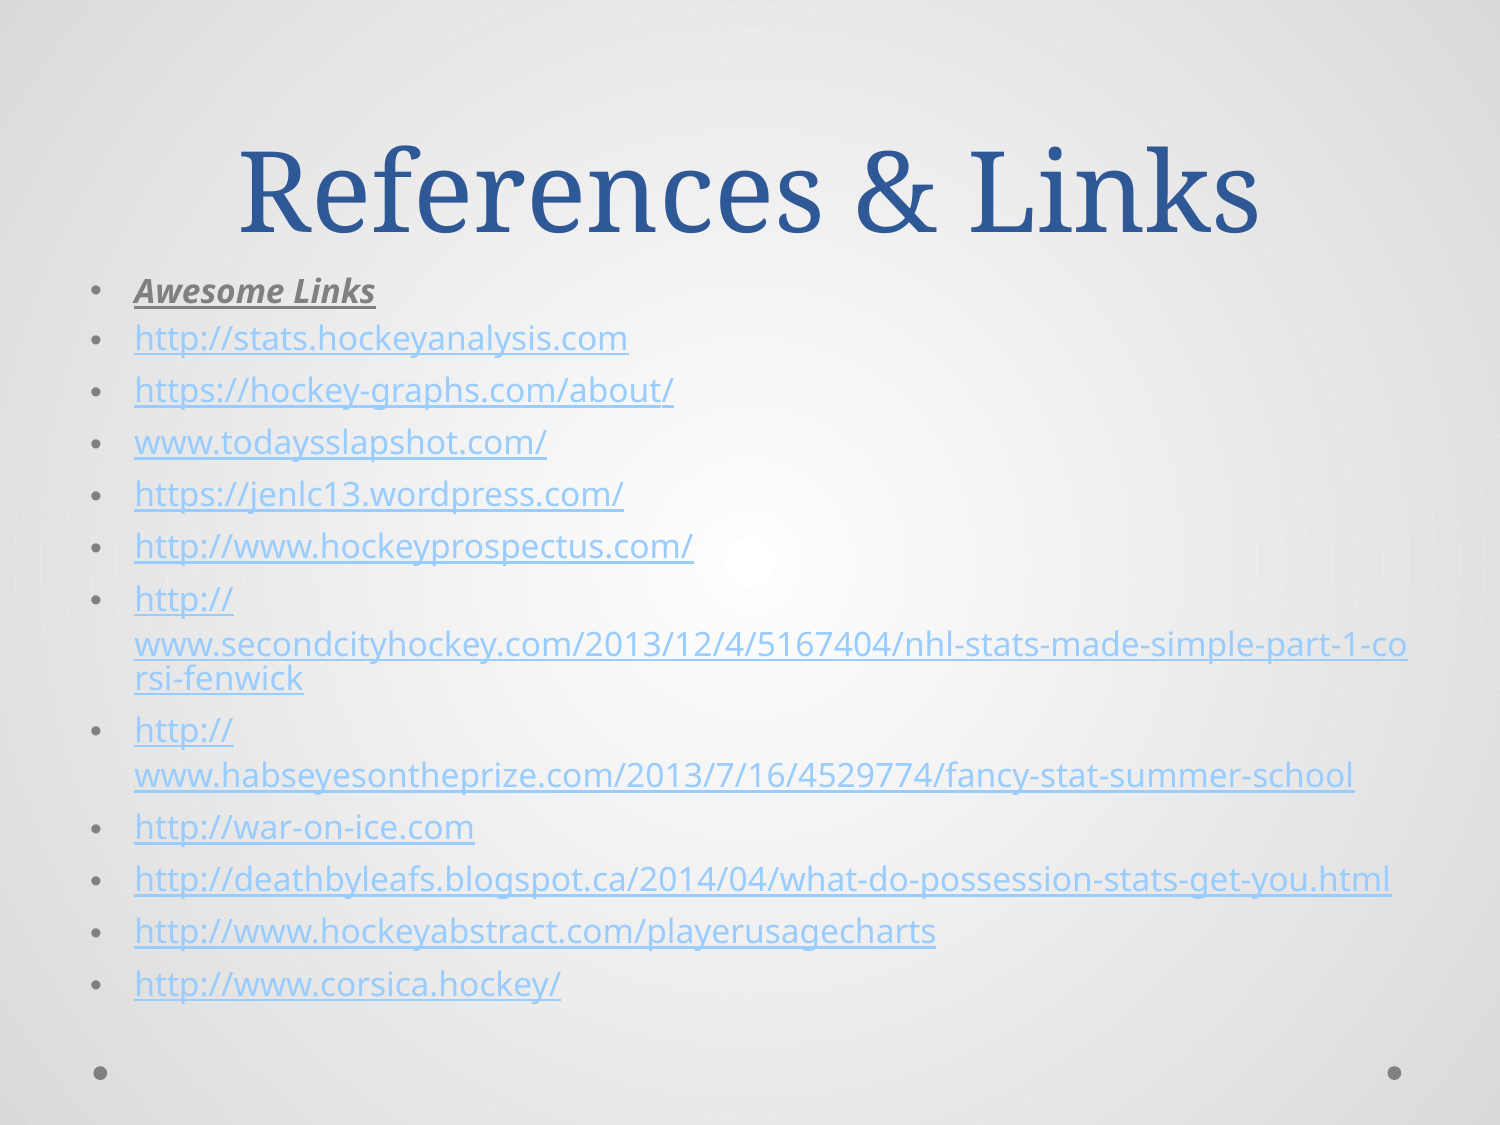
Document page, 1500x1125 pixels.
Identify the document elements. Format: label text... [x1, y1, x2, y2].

list Awesome Links http://stats.hockeyanalysis.com https://hockey-graphs.com/about/ www.todaysslapshot.com/ https://jenlc13.wordpress.com/ http://www.hockeyprospectus.com/ http://www.secondcityhockey.com/2013/12/4/5167404/nhl-stats-made-simple-part-1-corsi-fenwick http://www.habseyesontheprize.com/2013/7/16/4529774/fancy-stat-summer-school http://war-on-ice.com http://deathbyleafs.blogspot.ca/2014/04/what-do-possession-stats-get-you.html http://www.hockeyabstract.com/playerusagecharts http://www.corsica.hockey/ [75, 262, 1425, 1005]
title References & Links [75, 0, 1425, 262]
